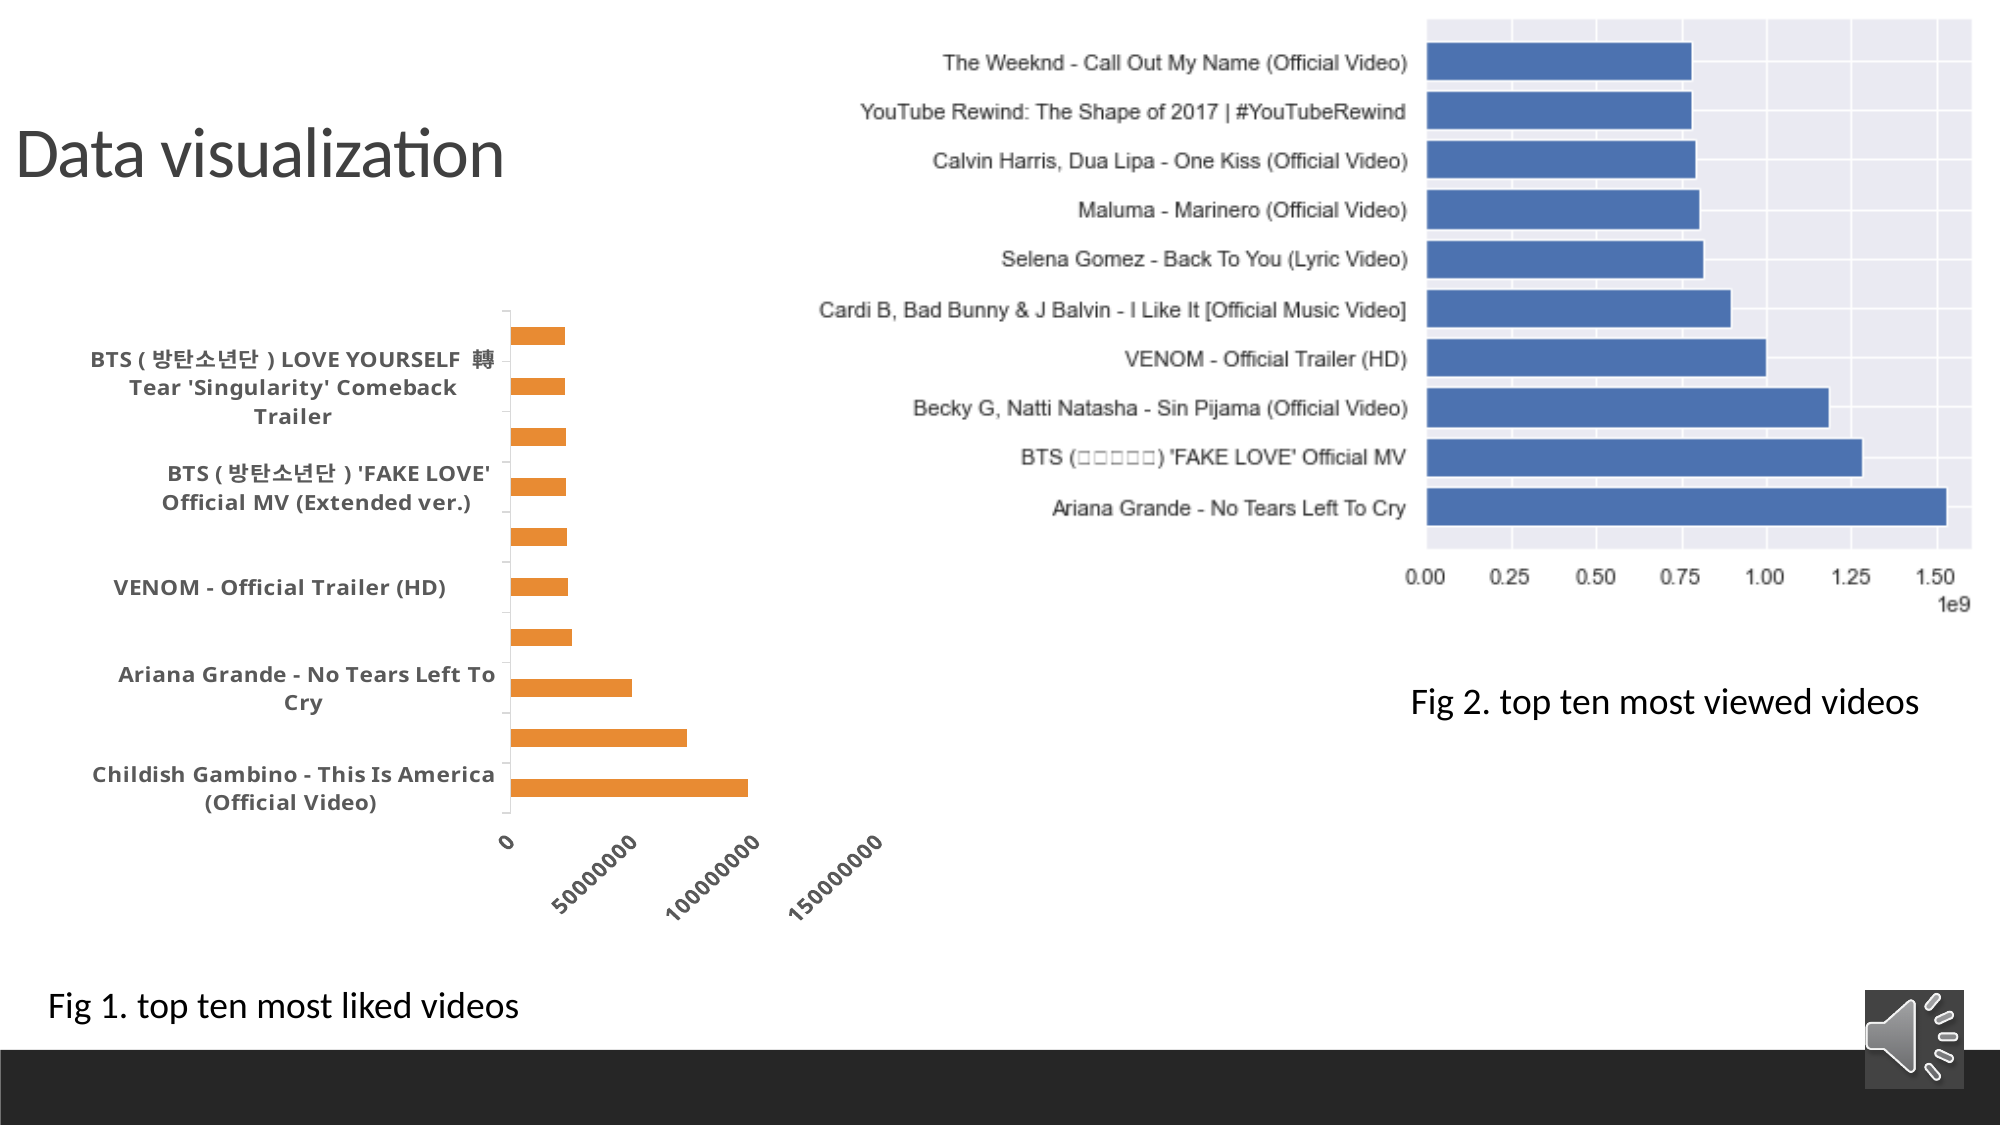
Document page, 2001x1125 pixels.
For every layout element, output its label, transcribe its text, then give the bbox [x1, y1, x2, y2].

chart [89, 304, 947, 929]
text_box Fig 1. top ten most liked videos [33, 973, 614, 1034]
title Data visualization [0, 105, 522, 200]
picture [1864, 989, 1966, 1091]
text_box Fig 2. top ten most viewed videos [1396, 670, 1977, 730]
picture [805, 4, 1987, 629]
